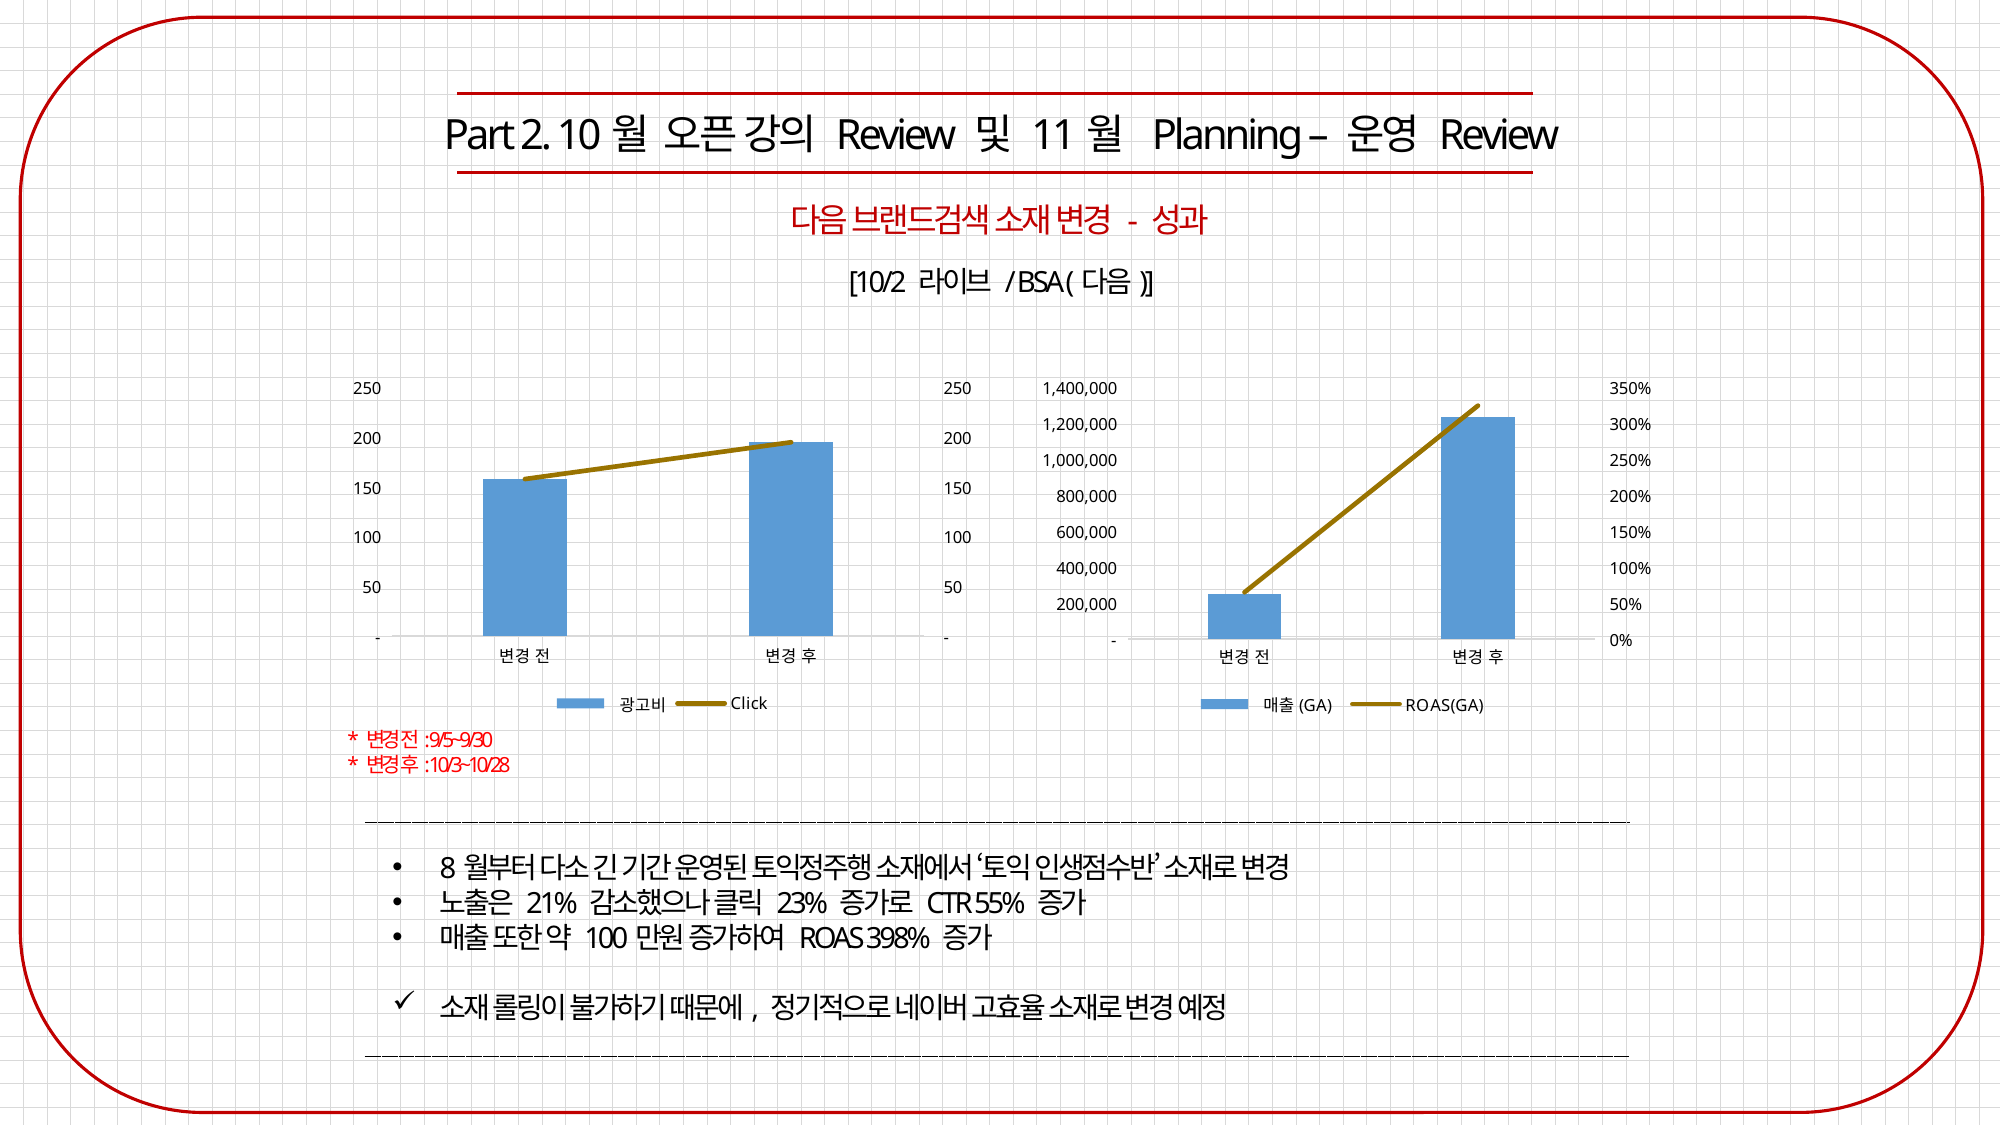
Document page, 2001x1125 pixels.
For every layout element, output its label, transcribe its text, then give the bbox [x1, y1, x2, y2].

chart [335, 368, 990, 722]
text_box * 변경 전: 9/5~9/30 * 변경 후: 10/3~10/28 [332, 719, 526, 785]
text_box [10/2 라이브 / BSA (다음)] [833, 255, 1170, 306]
text_box 다음 브랜드검색 소재 변경 - 성과 [775, 191, 1225, 247]
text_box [364, 821, 1665, 1057]
chart [1024, 368, 1665, 722]
text_box Part 2. 10월 오픈 강의 Review 및 11월 Planning – 운영 Review [429, 100, 1574, 165]
